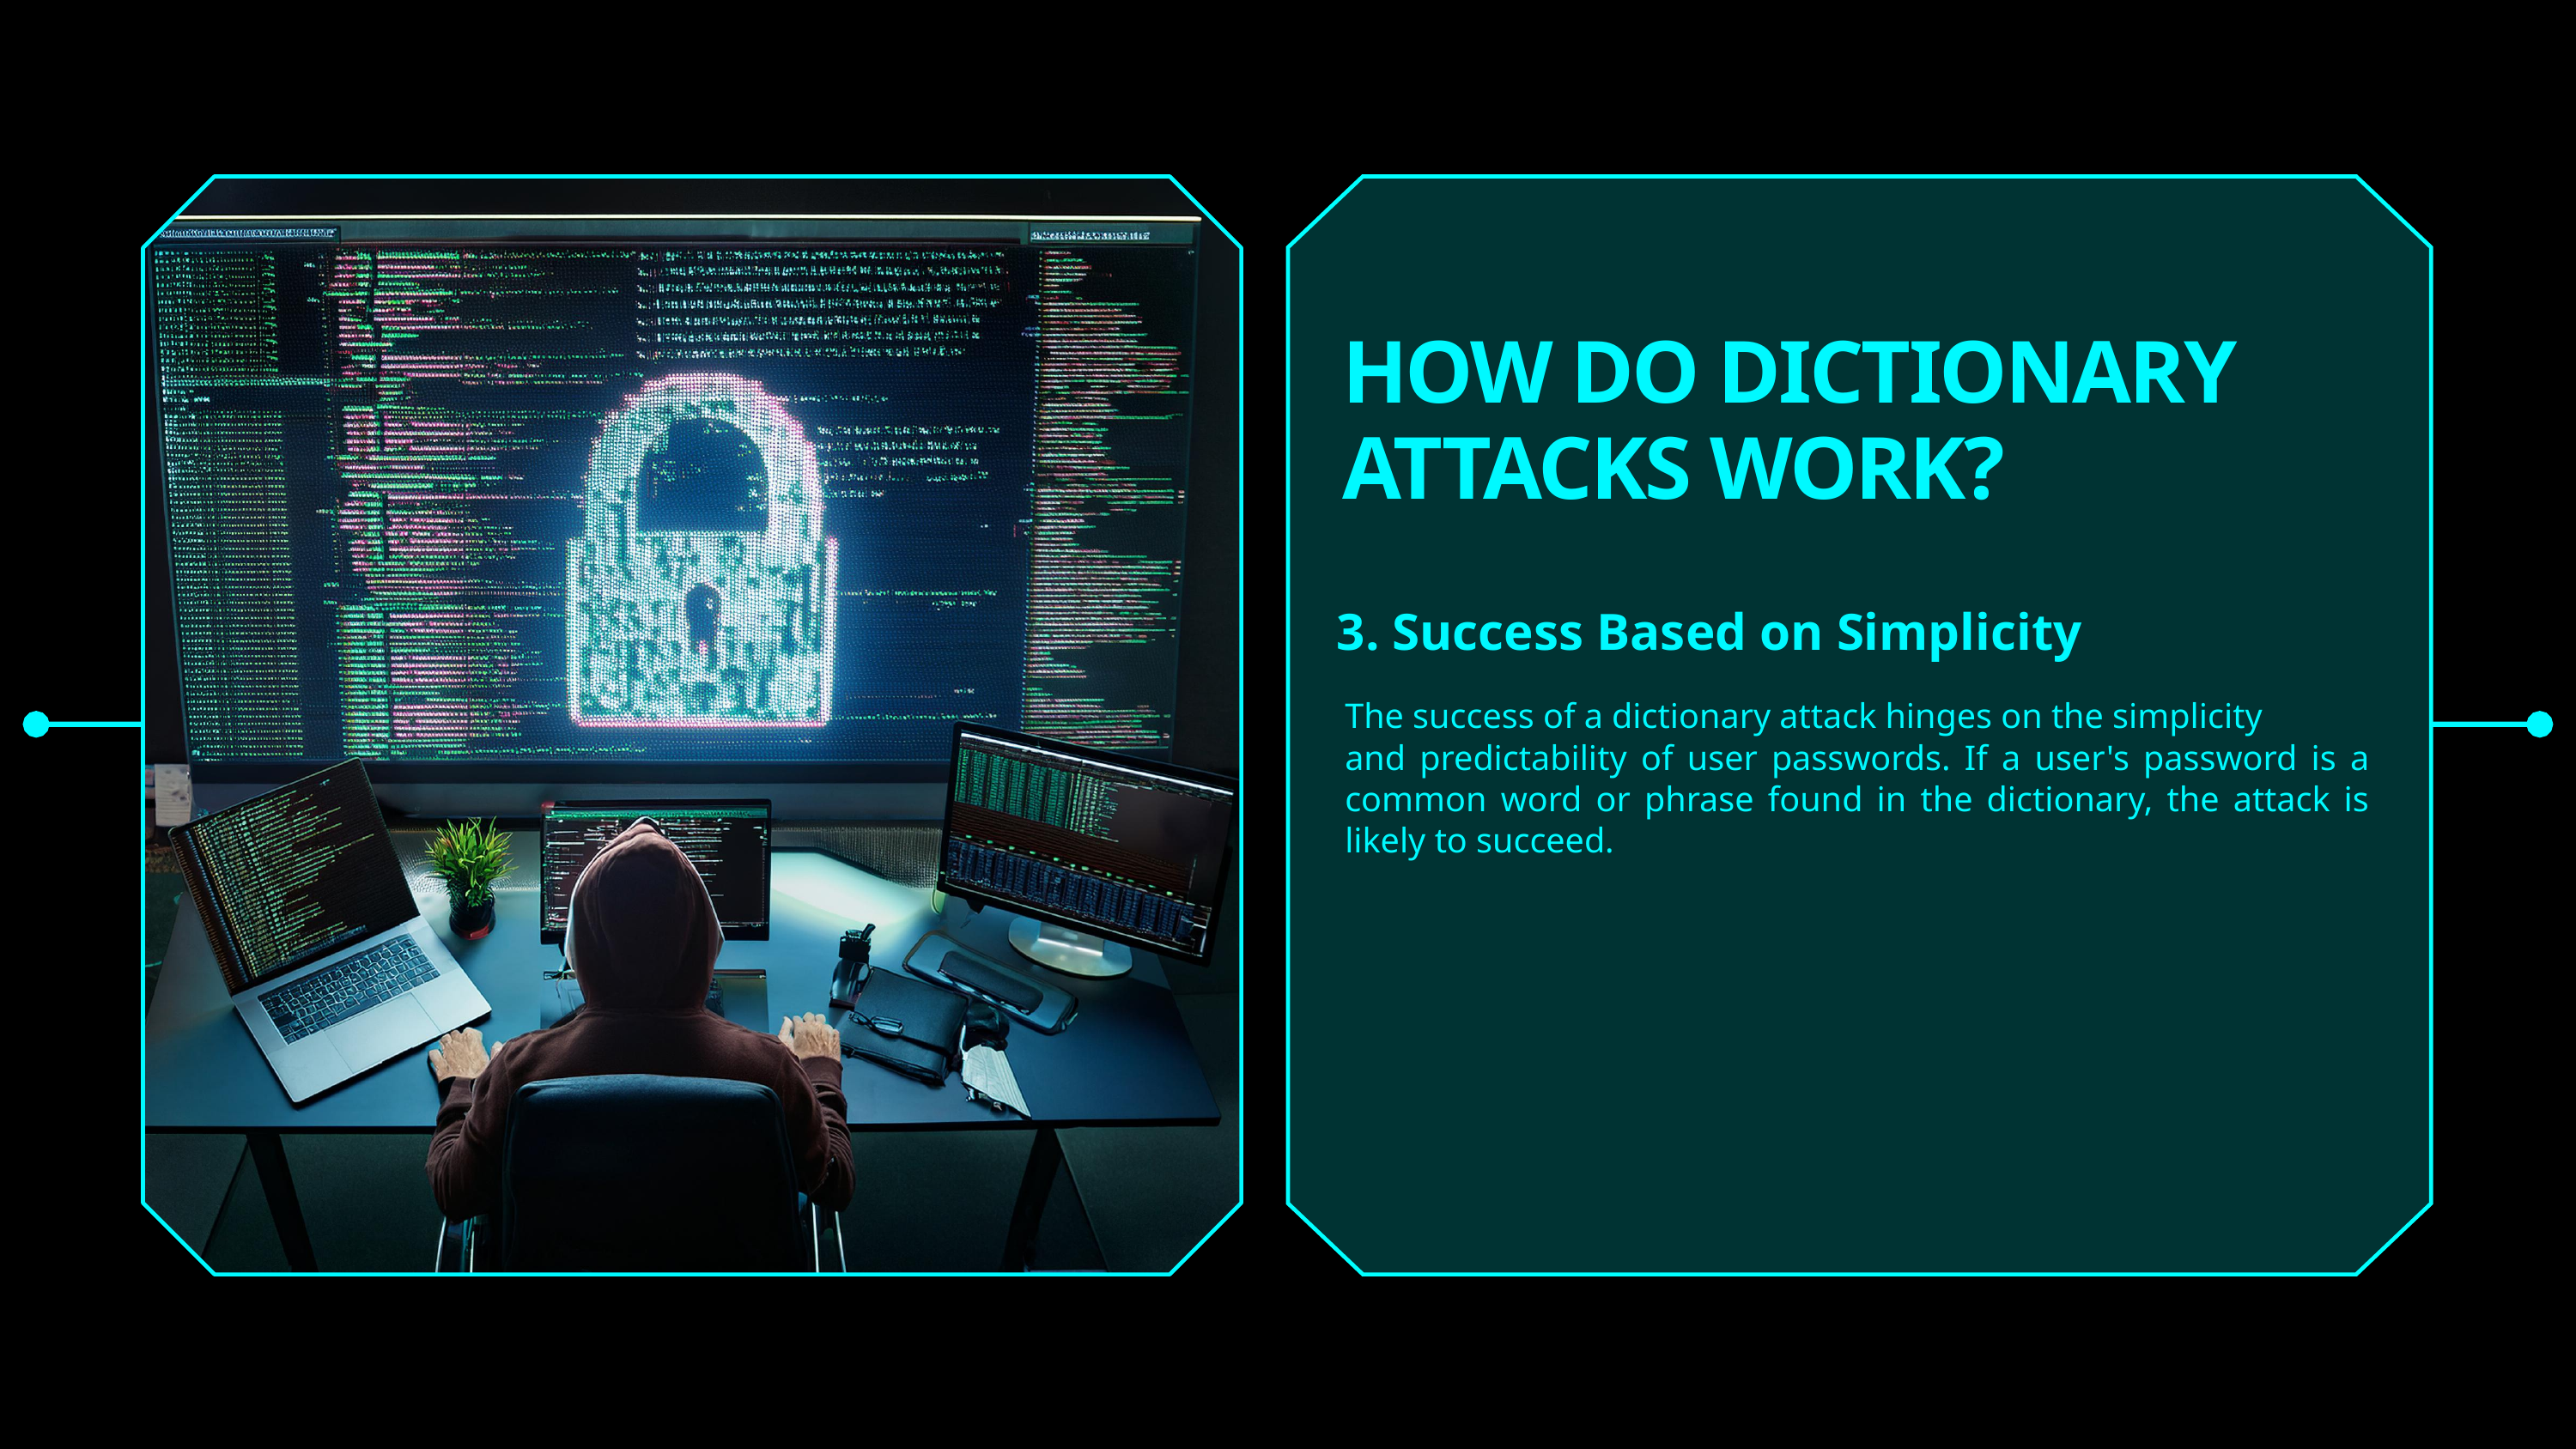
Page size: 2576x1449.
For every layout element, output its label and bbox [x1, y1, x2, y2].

picture [143, 176, 1242, 1275]
text_box [1287, 176, 2432, 1275]
text_box [2435, 715, 2549, 734]
text_box [27, 715, 138, 734]
